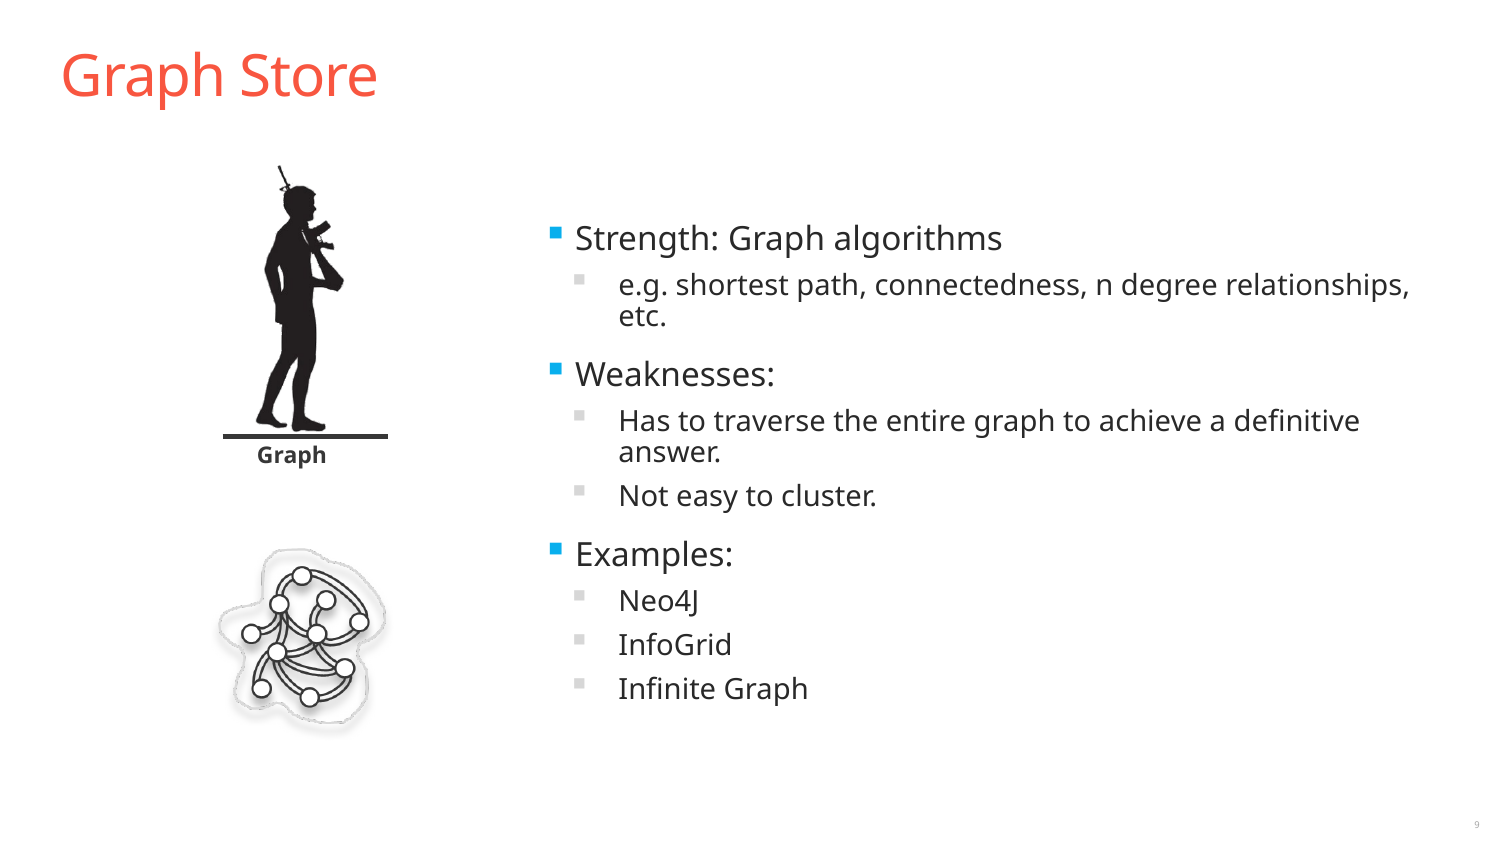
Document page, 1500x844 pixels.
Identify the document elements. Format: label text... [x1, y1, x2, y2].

title Graph Store [38, 34, 1463, 118]
list Strength: Graph algorithms e.g. shortest path, connectedness, n degree relationships, etc. Weaknesses: Has to traverse the entire graph to achieve a definitive answer. Not easy to cluster. Examples: Neo4J InfoGrid Infinite Graph [546, 214, 1463, 656]
slide_number 9 [1144, 813, 1495, 839]
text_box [166, 145, 418, 724]
